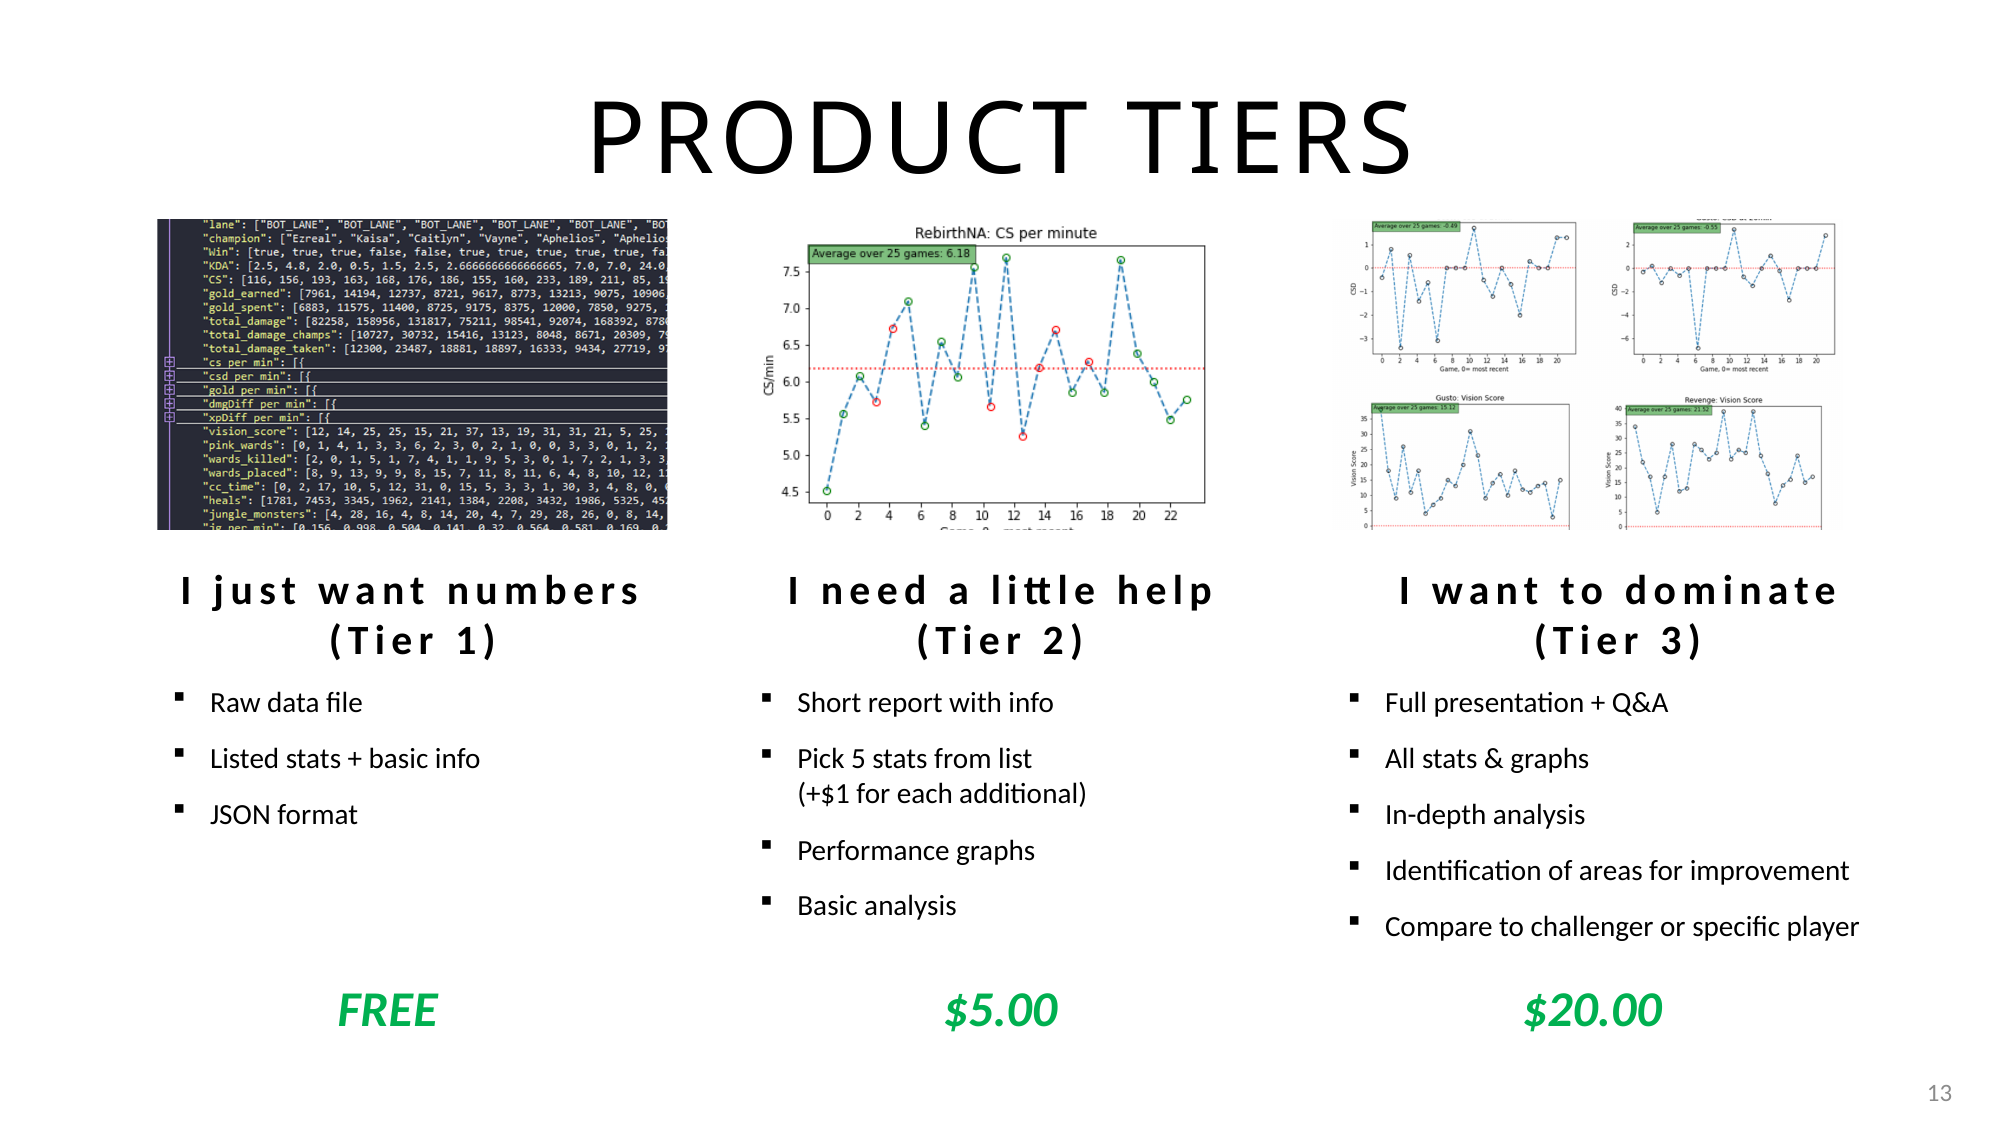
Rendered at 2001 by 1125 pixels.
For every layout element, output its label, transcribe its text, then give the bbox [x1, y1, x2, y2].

text_box I want to dominate (Tier 3) Full presentation + Q&A All stats & graphs In-depth analysis Identification of areas for improvement Compare to challenger or specific player [1332, 555, 1903, 1008]
picture [157, 219, 668, 530]
title Product tiers [97, 0, 1903, 267]
text_box FREE [260, 968, 515, 1046]
picture [744, 219, 1255, 530]
text_box $5.00 [872, 968, 1128, 1046]
list I just want numbers (Tier 1) Raw data file Listed stats + basic info JSON format [157, 555, 668, 977]
slide_number 13 [1894, 1061, 1968, 1121]
picture [1332, 219, 1843, 530]
text_box I need a little help (Tier 2) Short report with info Pick 5 stats from list (+$1 for each additional) Performance graphs Basic analysis [744, 555, 1255, 1008]
text_box $20.00 [1464, 968, 1720, 1046]
